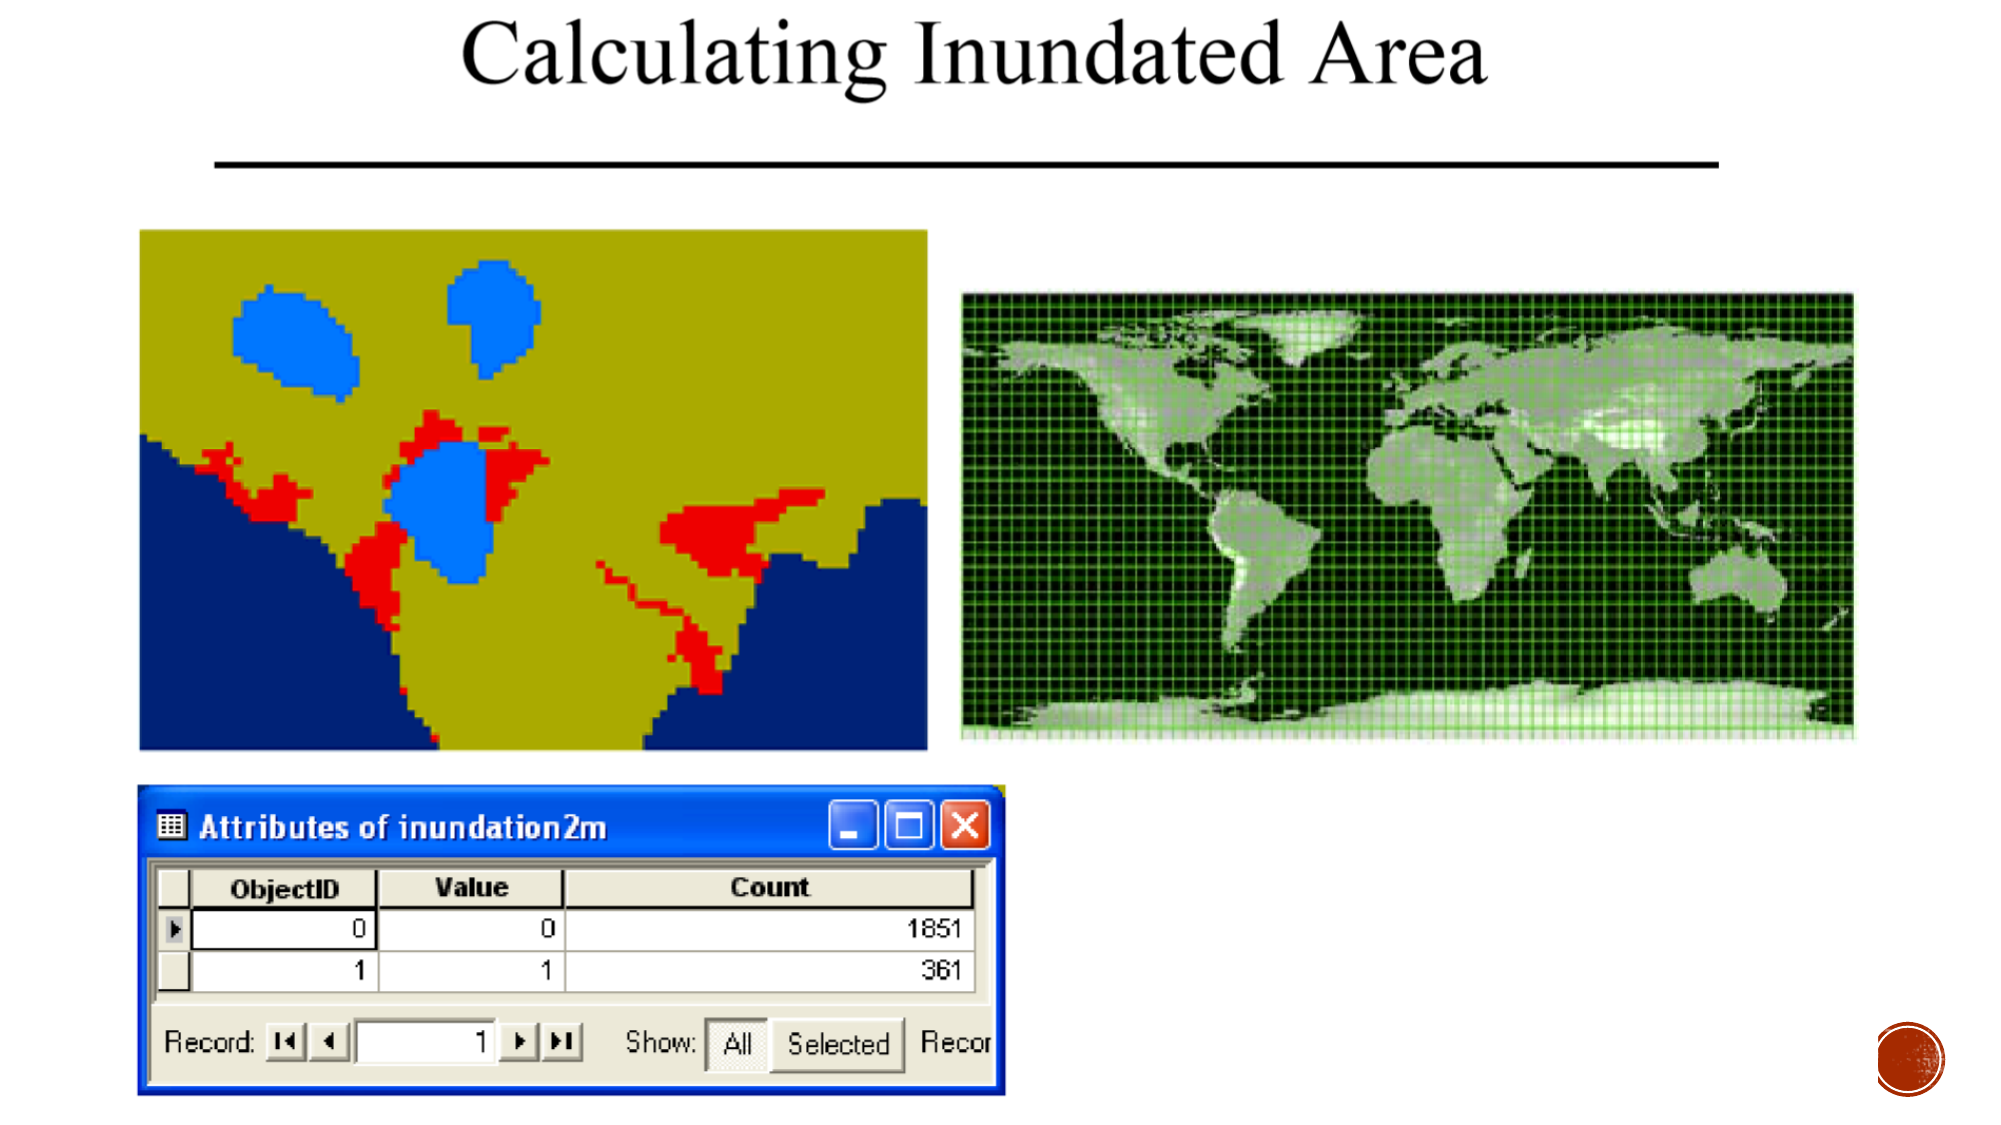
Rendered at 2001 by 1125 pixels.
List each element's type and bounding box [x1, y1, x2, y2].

picture [122, 0, 1878, 1125]
